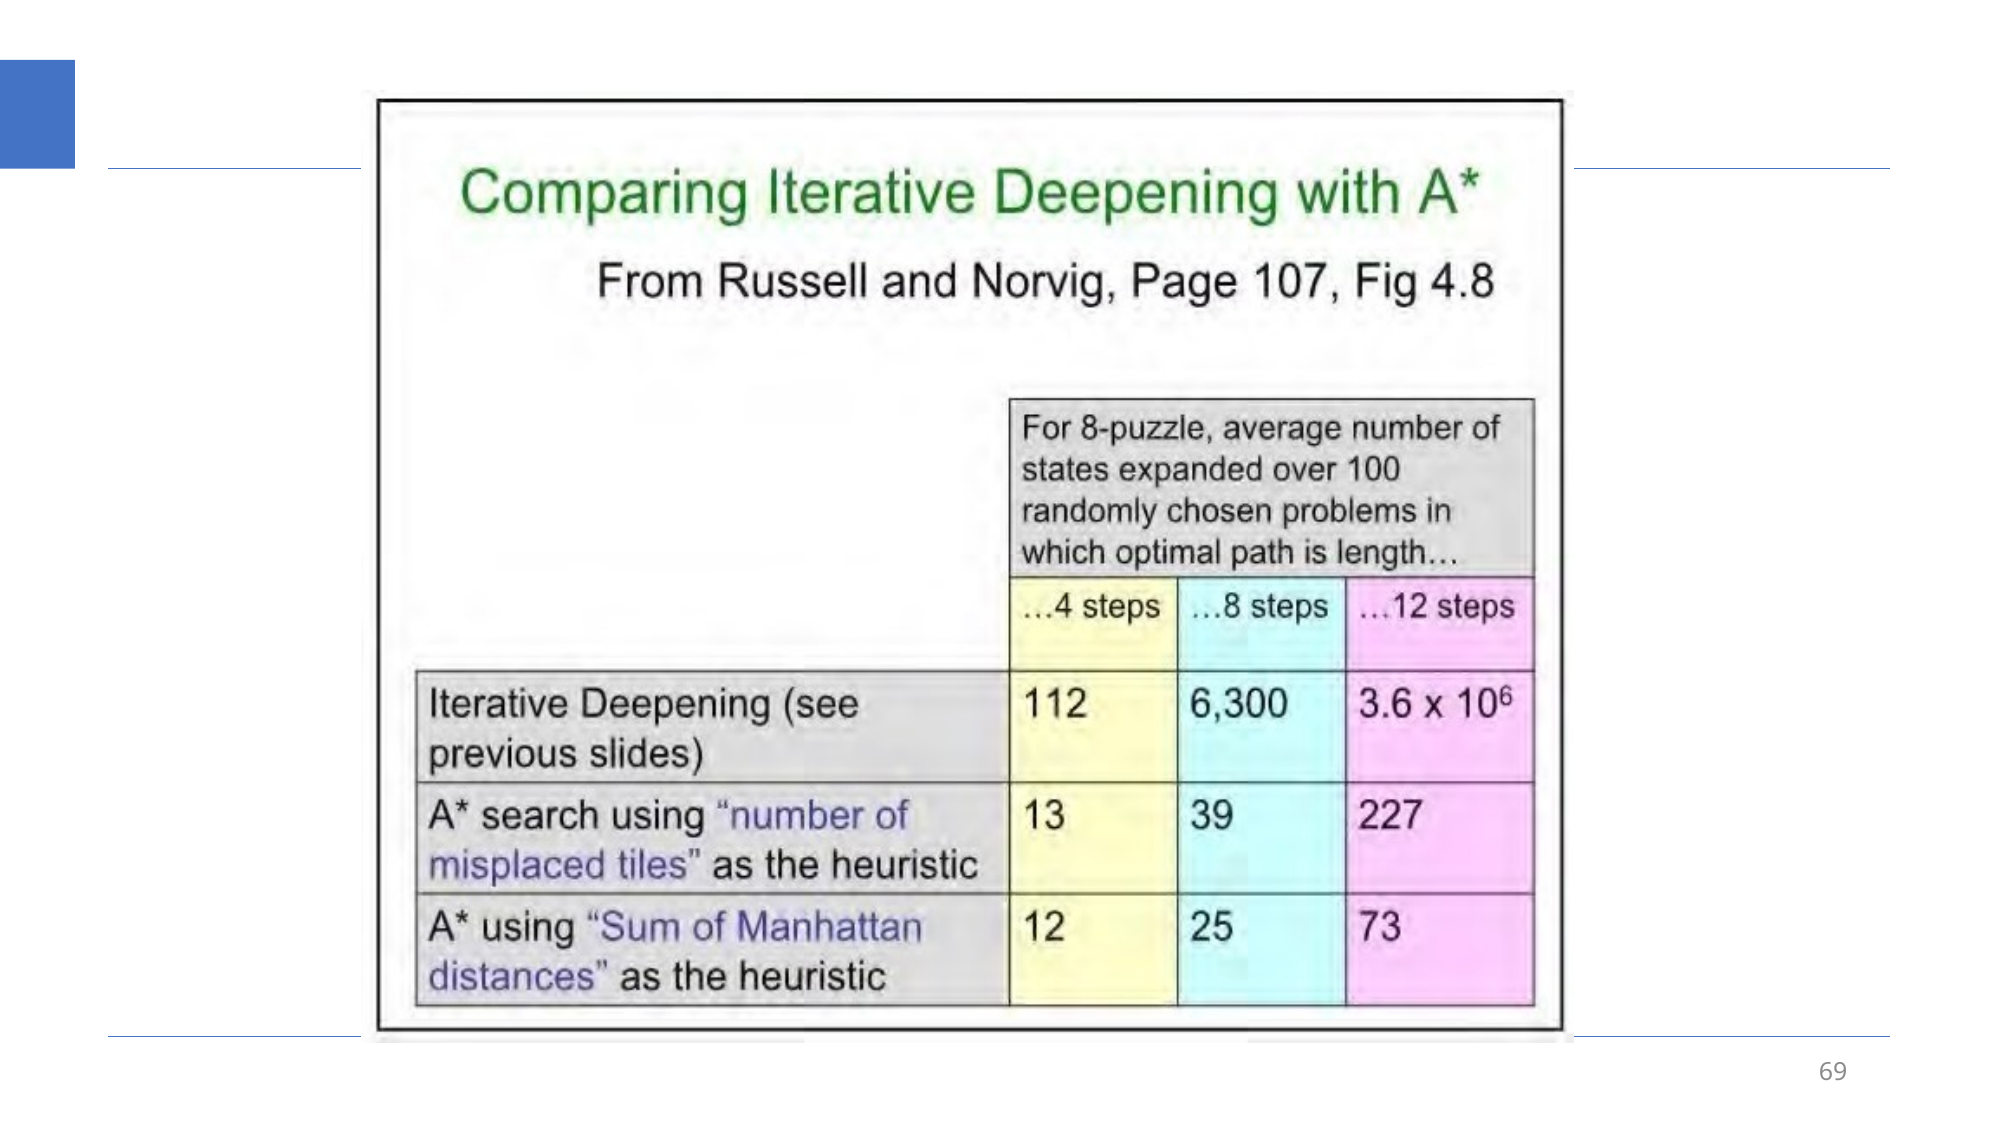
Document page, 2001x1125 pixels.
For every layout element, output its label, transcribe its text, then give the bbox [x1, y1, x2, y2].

picture [361, 90, 1574, 1043]
slide_number 69 [1412, 1042, 1863, 1103]
